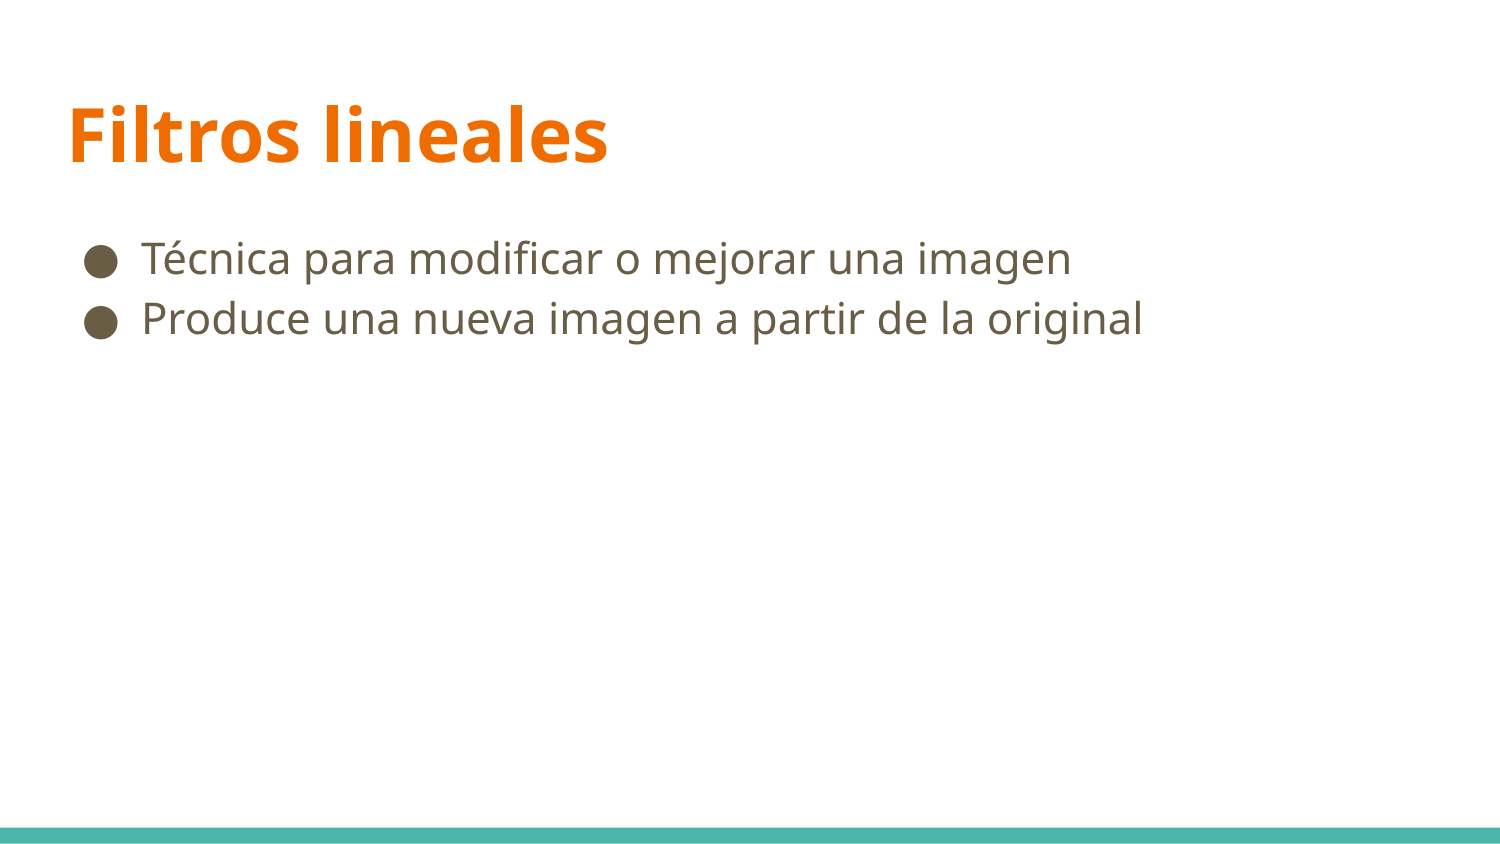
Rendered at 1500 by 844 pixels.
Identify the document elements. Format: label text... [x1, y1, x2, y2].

title Filtros lineales [51, 72, 1449, 189]
list Técnica para modificar o mejorar una imagen Produce una nueva imagen a partir de la original [51, 207, 1449, 750]
